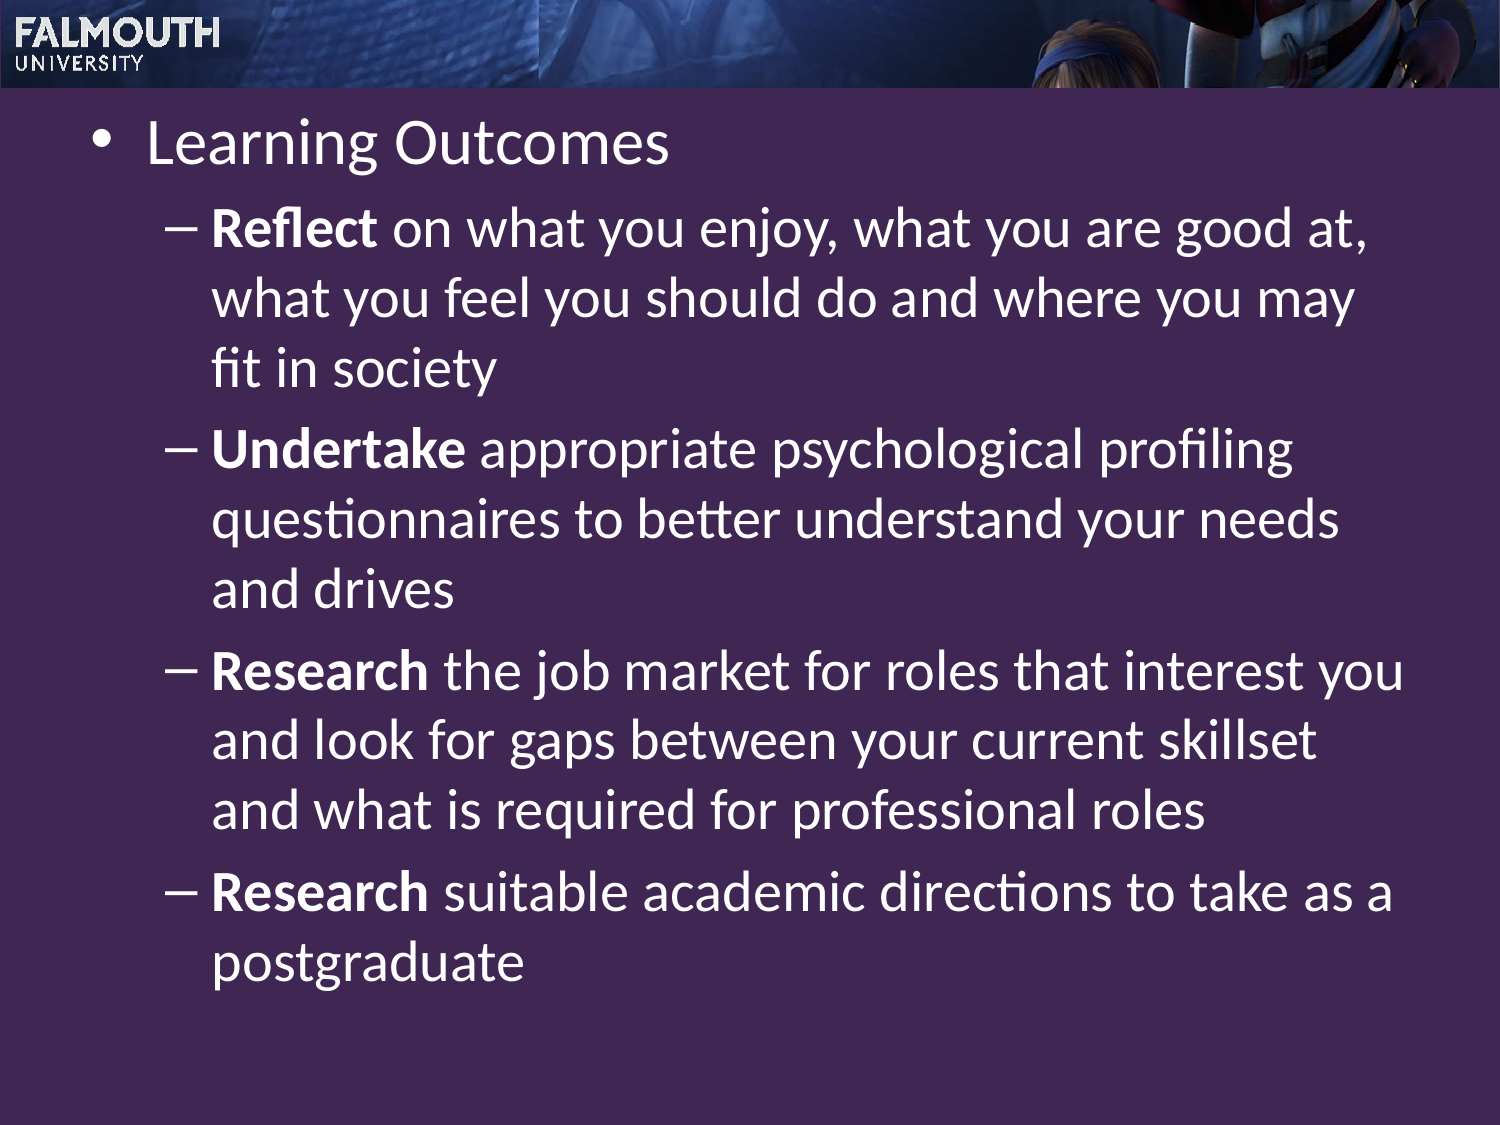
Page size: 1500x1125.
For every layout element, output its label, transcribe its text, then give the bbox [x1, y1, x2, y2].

list Learning Outcomes Reflect on what you enjoy, what you are good at, what you feel you should do and where you may fit in society Undertake appropriate psychological profiling questionnaires to better understand your needs and drives Research the job market for roles that interest you and look for gaps between your current skillset and what is required for professional roles Research suitable academic directions to take as a postgraduate [75, 90, 1425, 1106]
picture [0, 0, 1500, 90]
